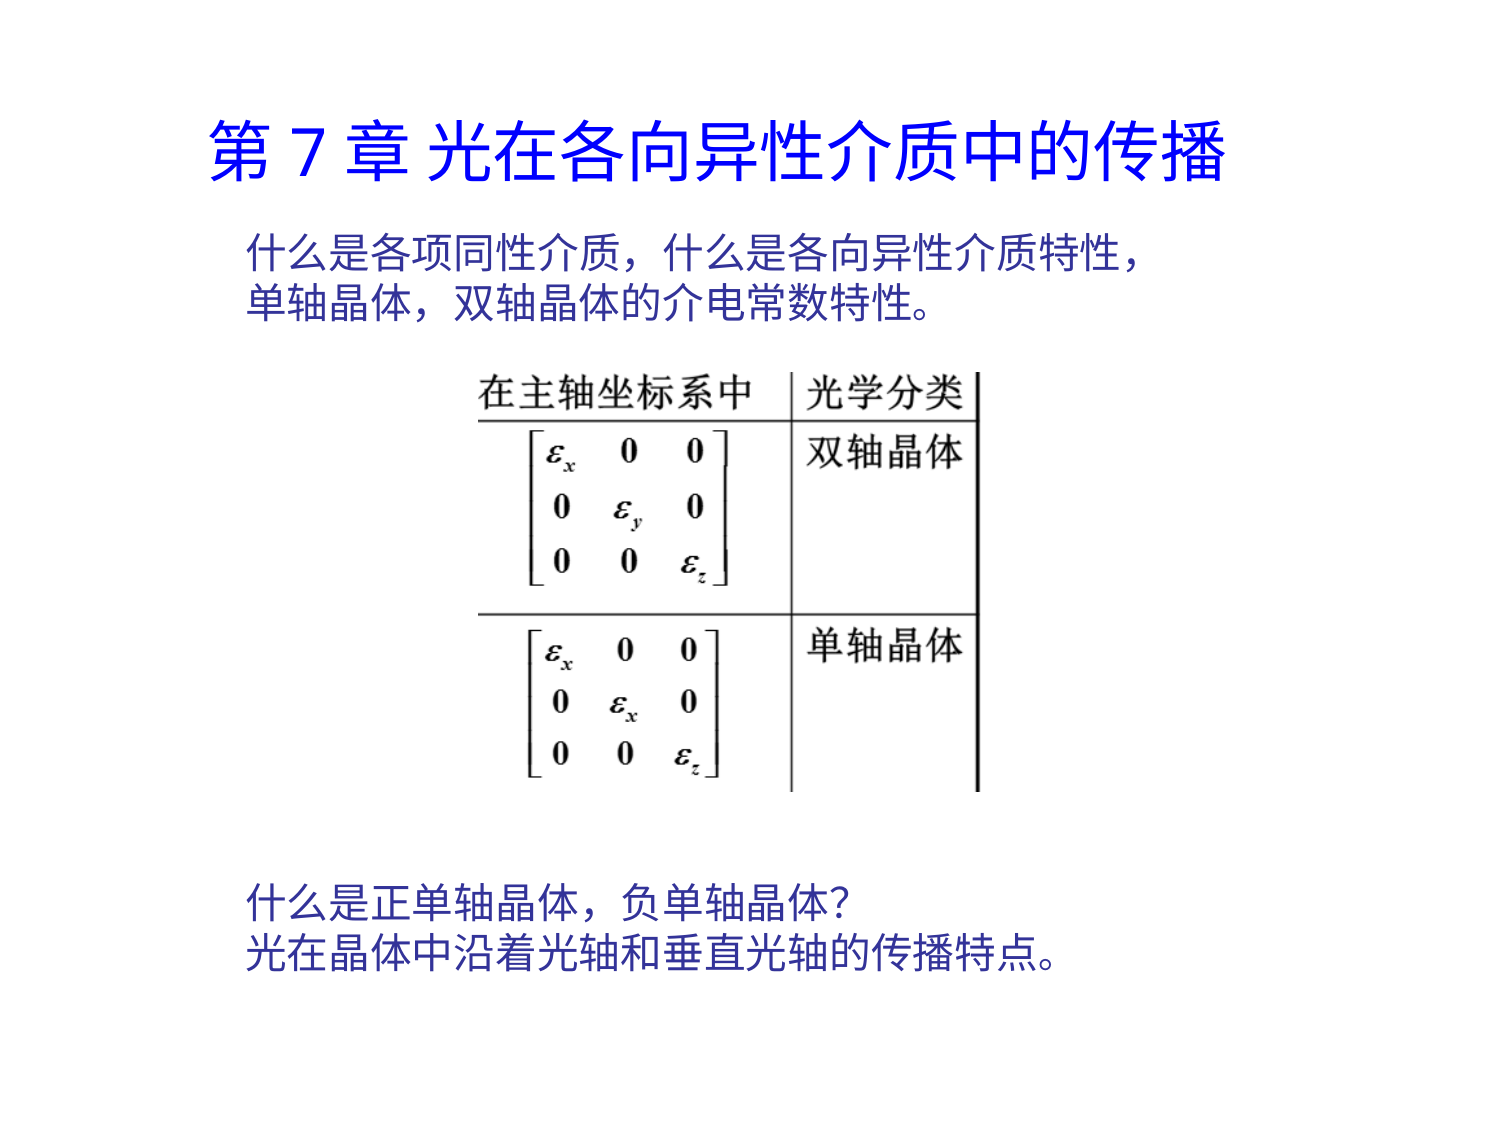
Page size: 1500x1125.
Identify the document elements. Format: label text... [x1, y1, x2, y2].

text_box 什么是各项同性介质，什么是各向异性介质特性， 单轴晶体，双轴晶体的介电常数特性。 [230, 219, 1294, 335]
text_box 第7章 光在各向异性介质中的传播 [41, 102, 1459, 257]
text_box 什么是正单轴晶体，负单轴晶体？ 光在晶体中沿着光轴和垂直光轴的传播特点。 [230, 869, 1294, 985]
picture [477, 372, 988, 792]
